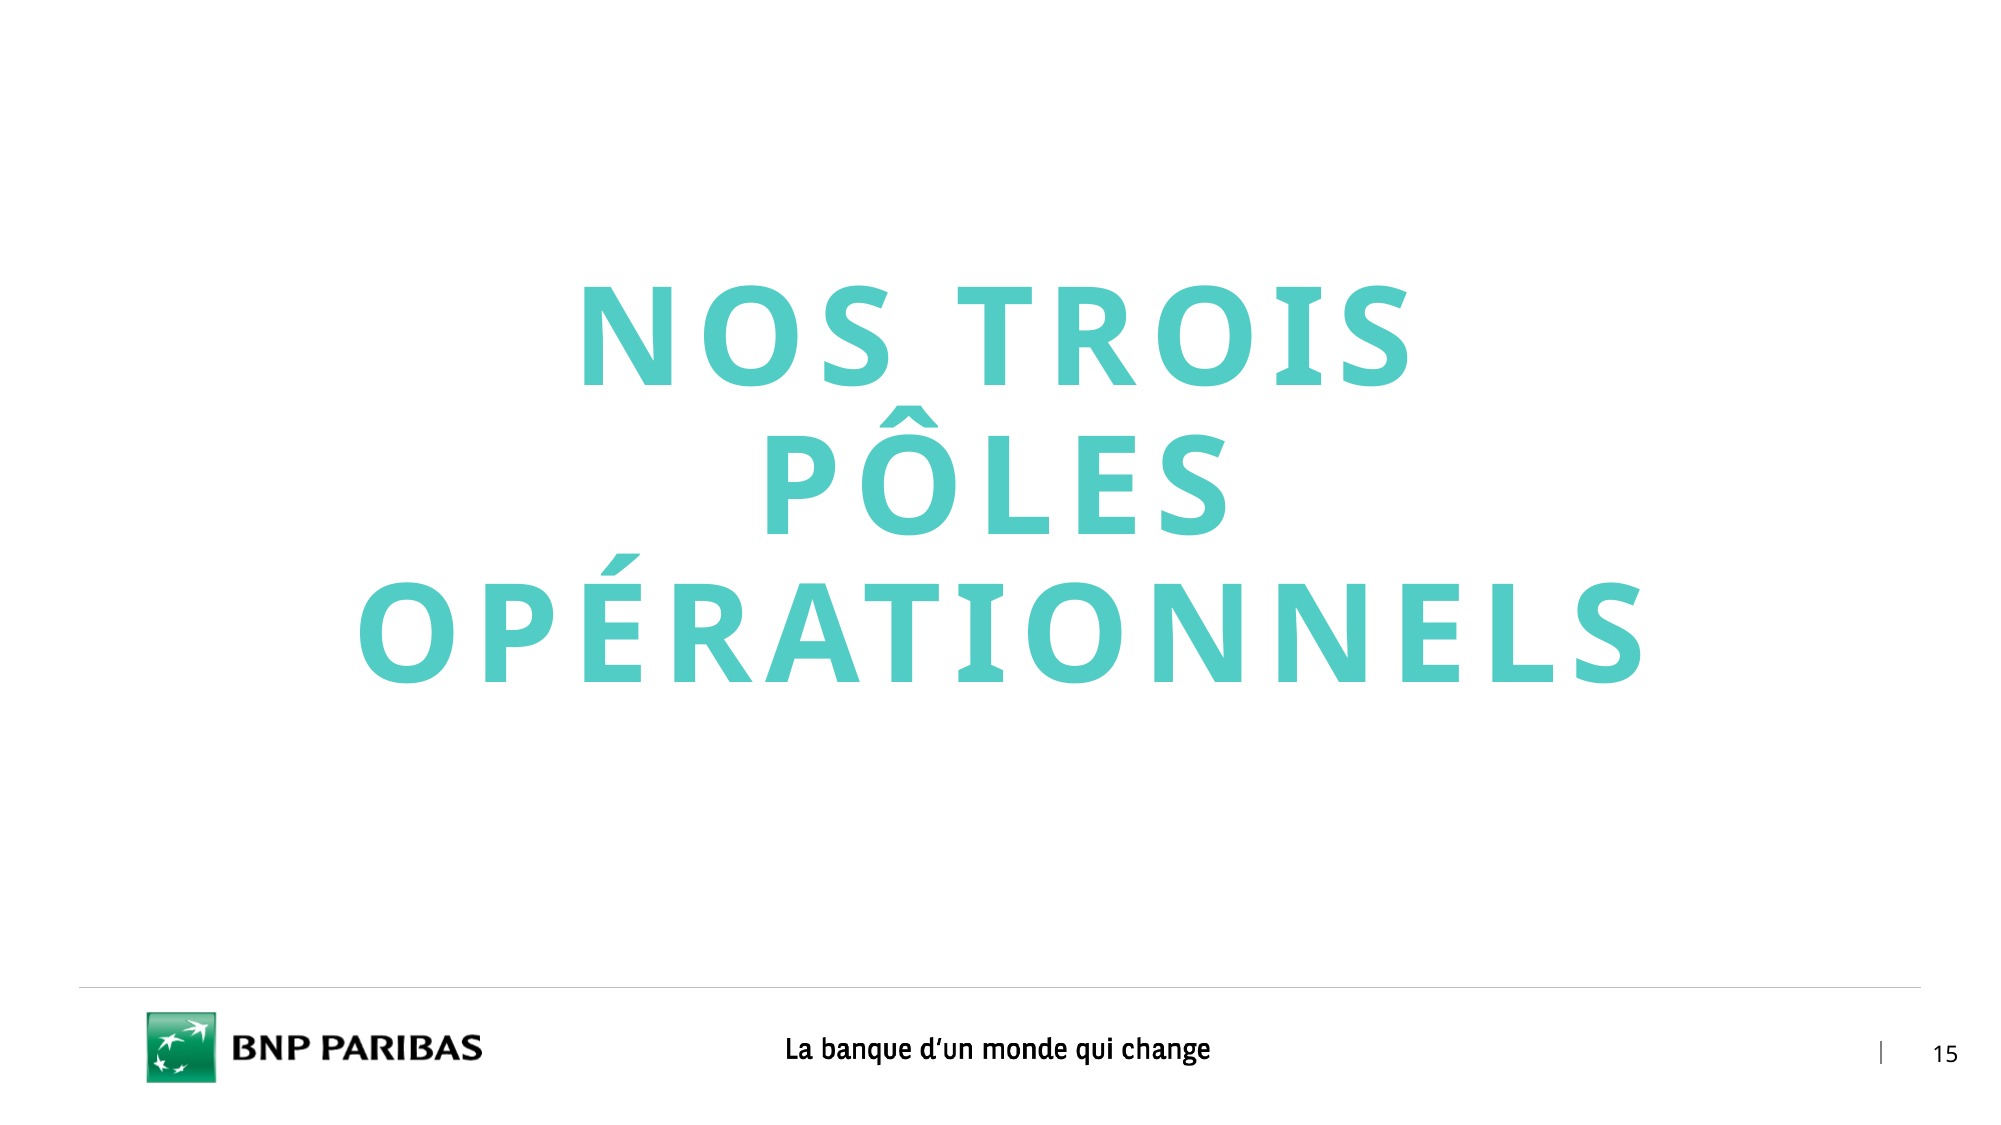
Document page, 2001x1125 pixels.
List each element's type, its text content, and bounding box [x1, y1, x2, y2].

picture [784, 1031, 1216, 1069]
picture [143, 1010, 487, 1088]
text_box NOS TROIS PÔLES OPÉRATIONNELS [84, 267, 1916, 713]
